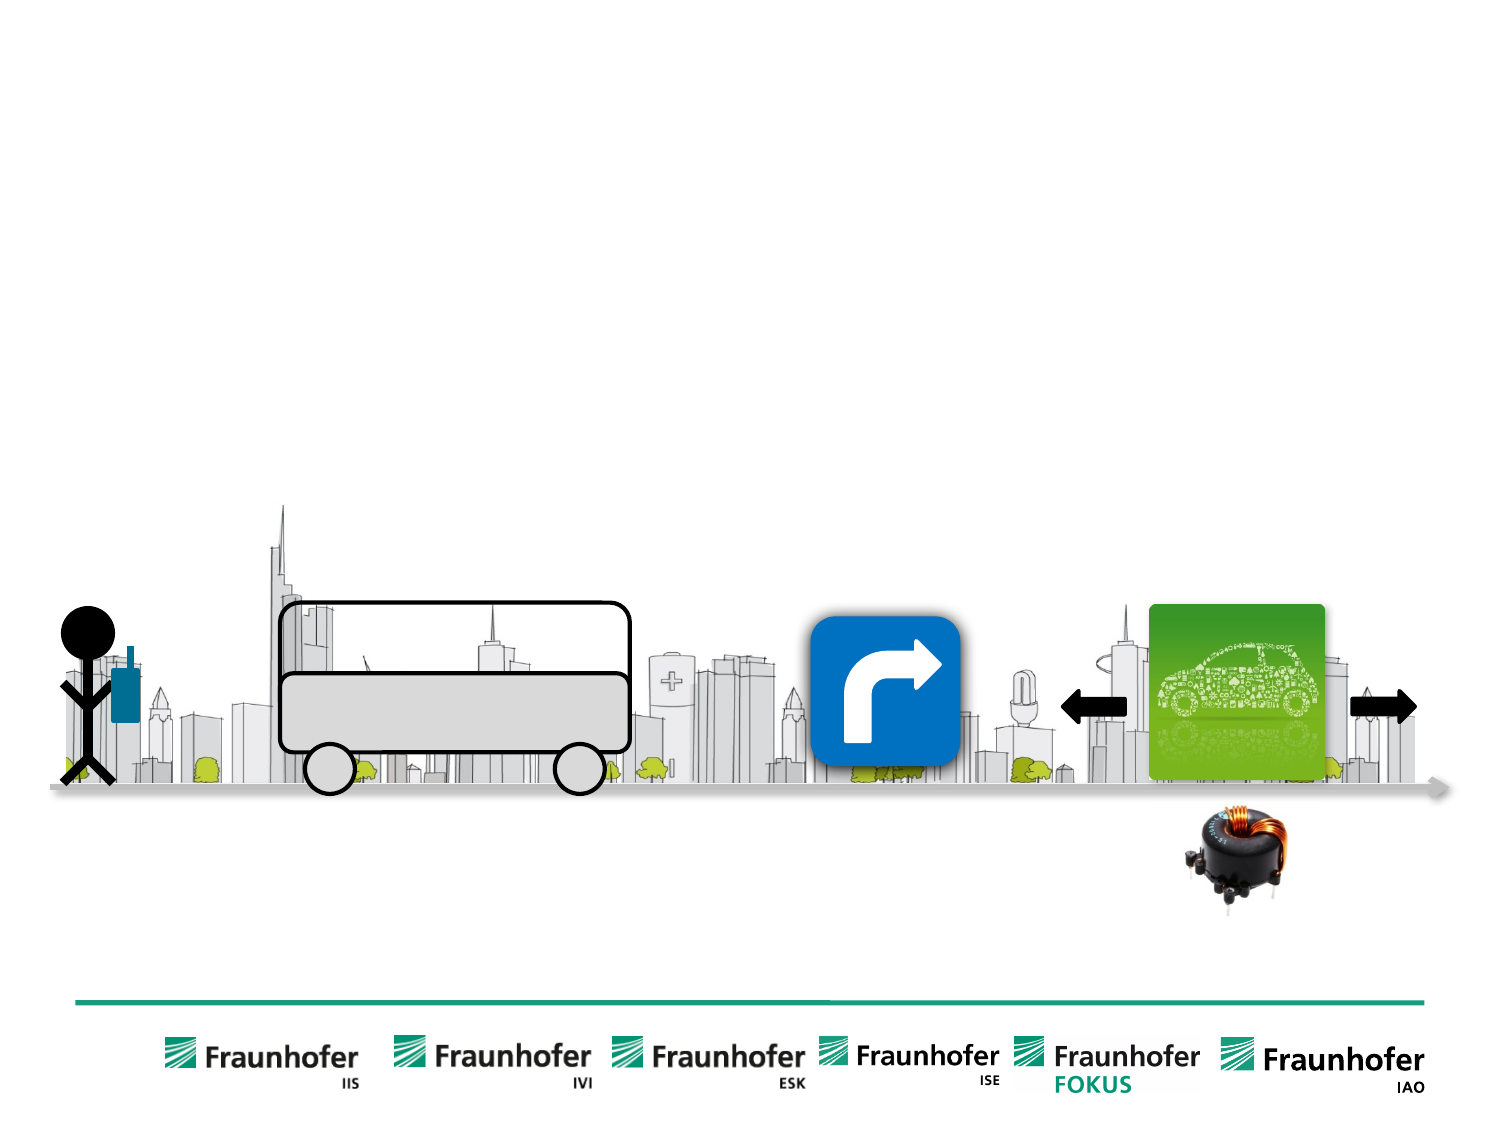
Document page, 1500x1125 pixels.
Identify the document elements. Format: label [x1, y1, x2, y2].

picture [66, 479, 1416, 784]
picture [612, 1036, 809, 1091]
picture [817, 1034, 1000, 1086]
picture [1149, 801, 1325, 919]
text_box [810, 616, 961, 767]
picture [394, 1035, 595, 1091]
text_box [62, 607, 139, 784]
text_box [279, 602, 631, 795]
picture [1014, 1036, 1200, 1093]
picture [165, 1037, 362, 1091]
